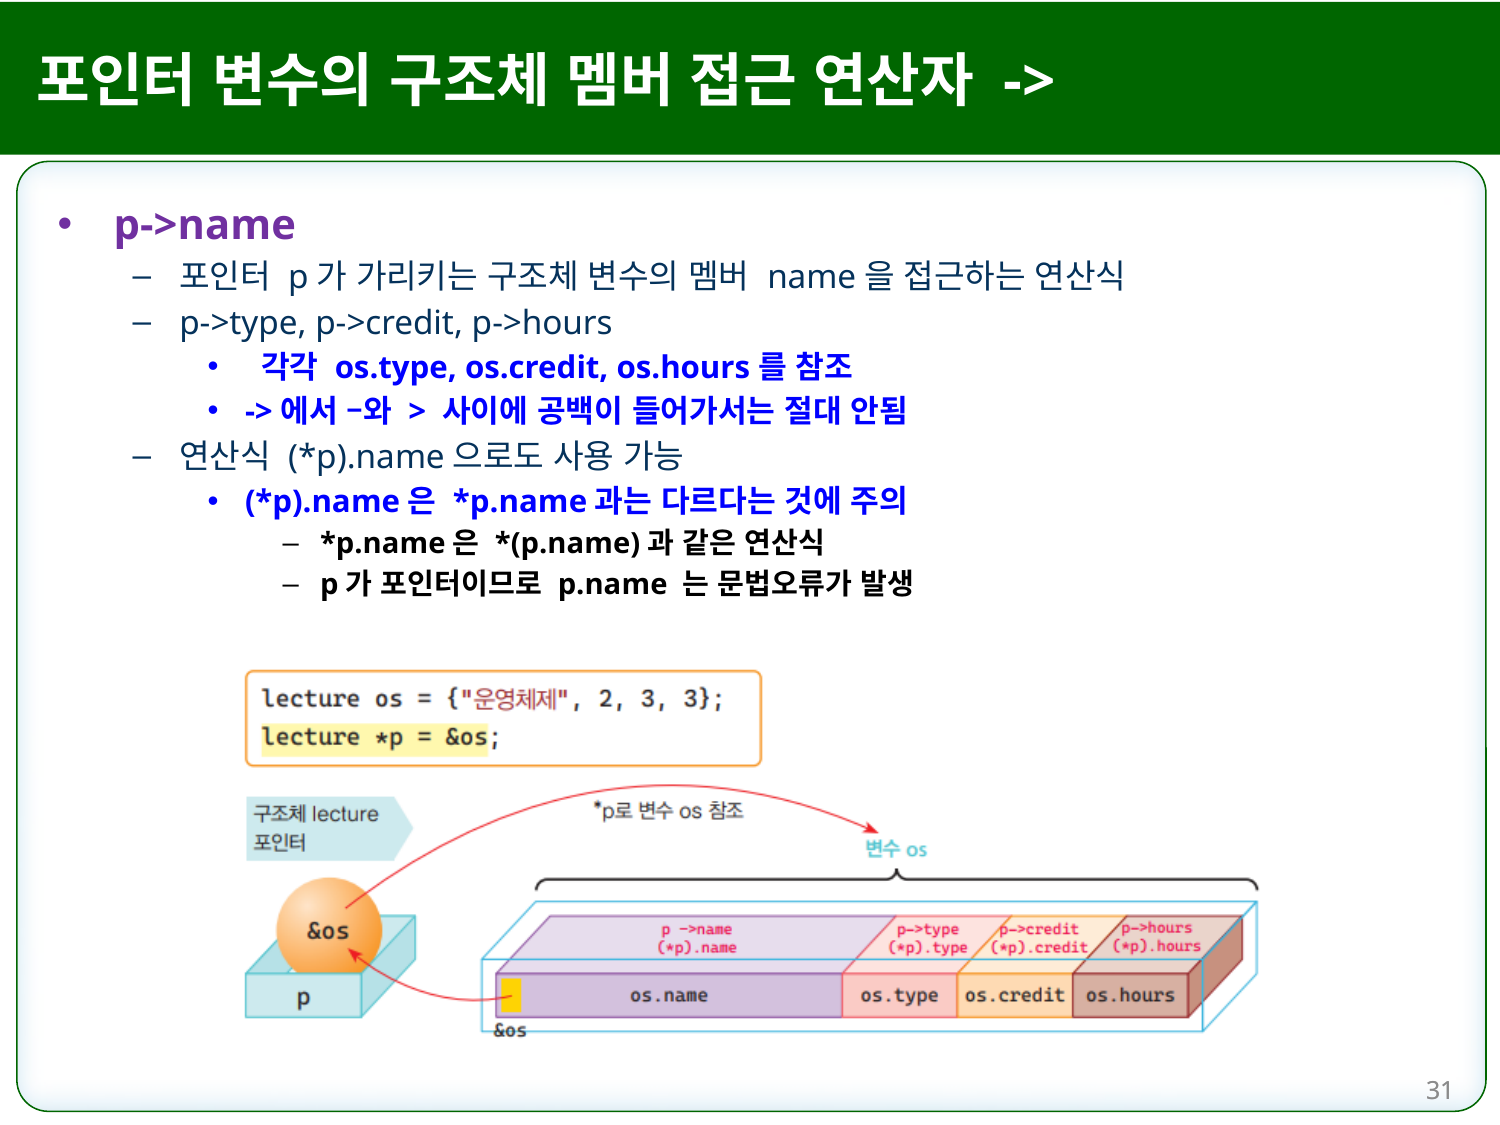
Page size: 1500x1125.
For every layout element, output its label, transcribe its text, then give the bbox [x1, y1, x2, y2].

picture [233, 663, 1263, 1046]
slide_number 31 [1119, 1071, 1470, 1112]
title 포인터 변수의 구조체 멤버 접근 연산자 -> [21, 40, 1476, 115]
list p->name 포인터 p가 가리키는 구조체 변수의 멤버 name을 접근하는 연산식 p->type, p->credit, p->hours 각각 os.type, os.credit, os.hours를 참조 ->에서 –와 > 사이에 공백이 들어가서는 절대 안됨 연산식 (*p).name으로도 사용 가능 (*p).name은 *p.name과는 다르다는 것에 주의 *p.name은 *(p.name)과 같은 연산식 p가 포인터이므로 p.name 는 문법오류가 발생 [42, 190, 1454, 1065]
